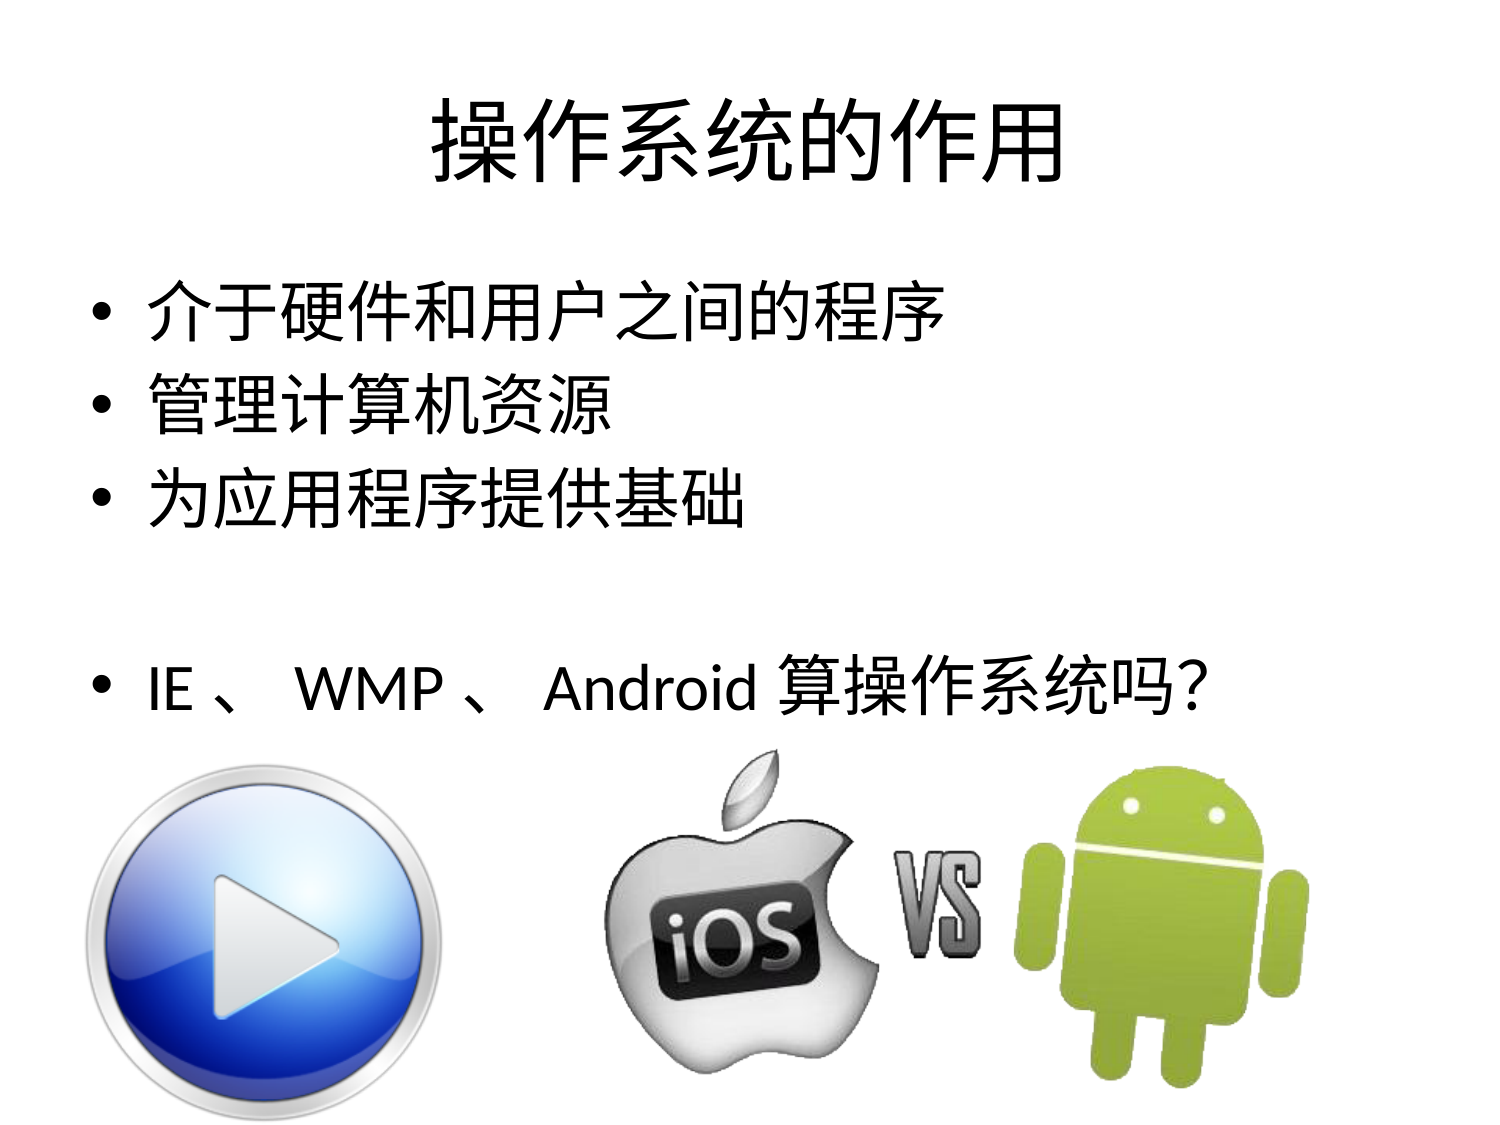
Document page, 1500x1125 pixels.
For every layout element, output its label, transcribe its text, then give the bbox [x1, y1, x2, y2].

picture [81, 761, 446, 1125]
list 介于硬件和用户之间的程序 管理计算机资源 为应用程序提供基础 IE、WMP、Android算操作系统吗？ [75, 262, 1425, 1005]
picture [562, 737, 1341, 1092]
title 操作系统的作用 [75, 45, 1425, 233]
